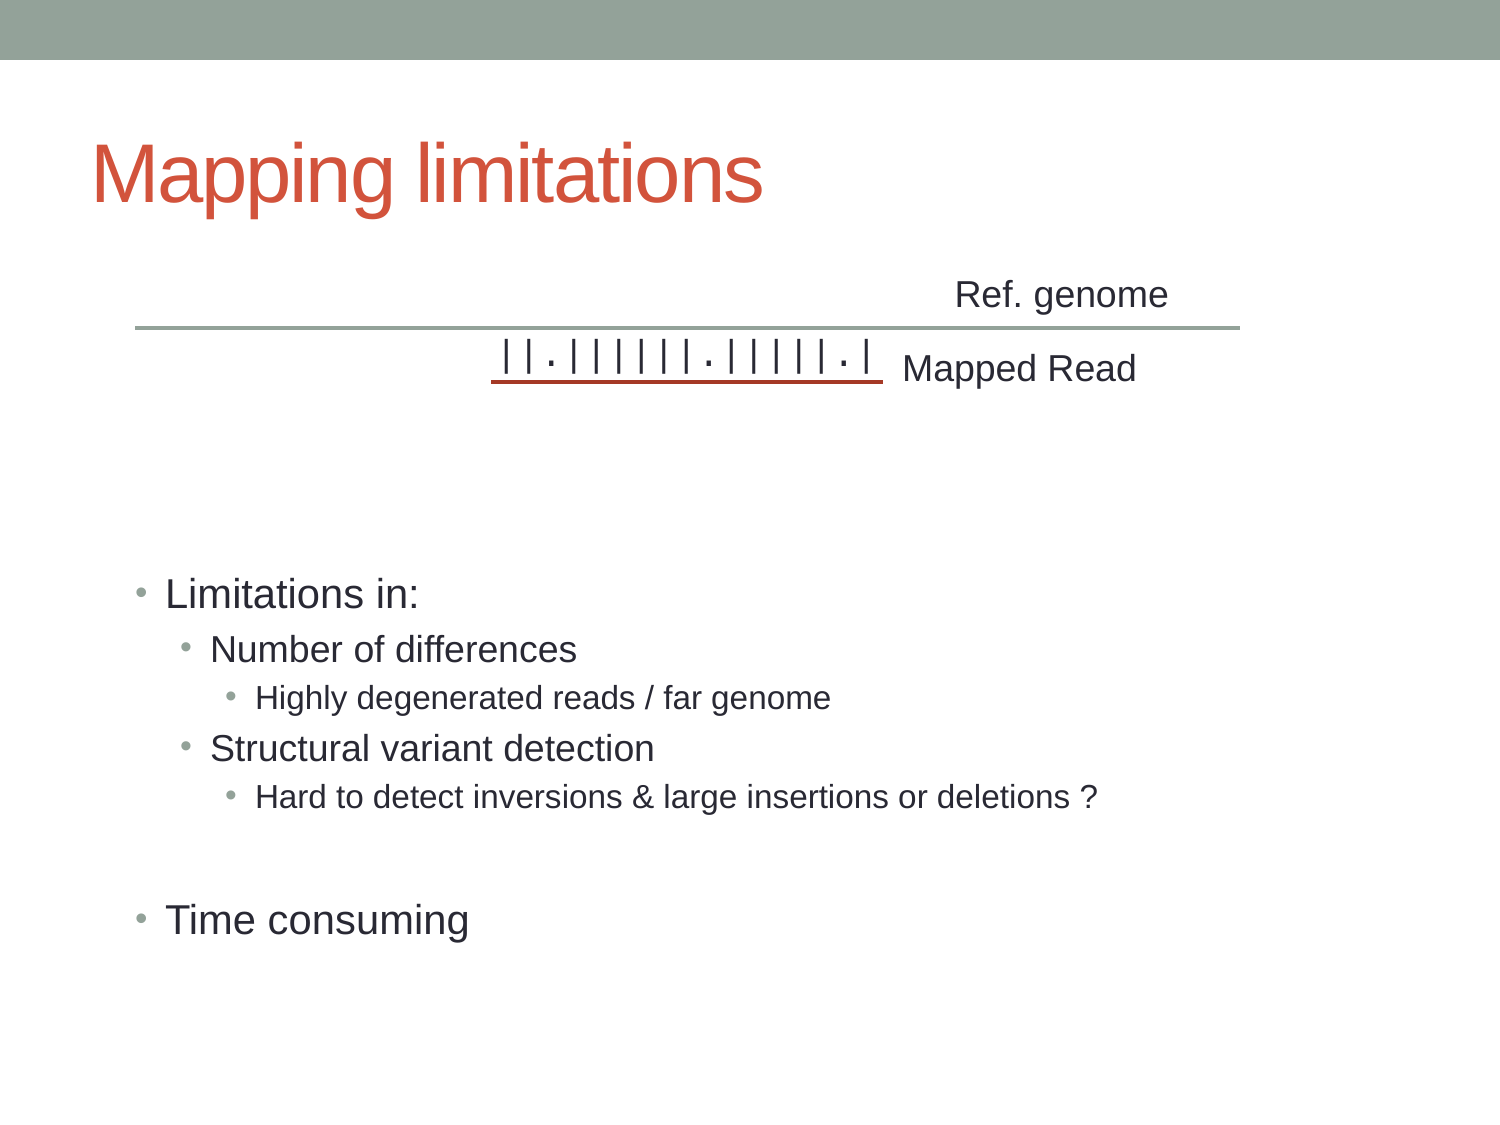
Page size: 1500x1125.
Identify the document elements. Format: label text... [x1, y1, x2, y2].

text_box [134, 262, 1402, 398]
list Limitations in: Number of differences Highly degenerated reads / far genome Structural variant detection Hard to detect inversions & large insertions or deletions ? Time consuming [75, 262, 1425, 1063]
title Mapping limitations [75, 87, 1425, 250]
